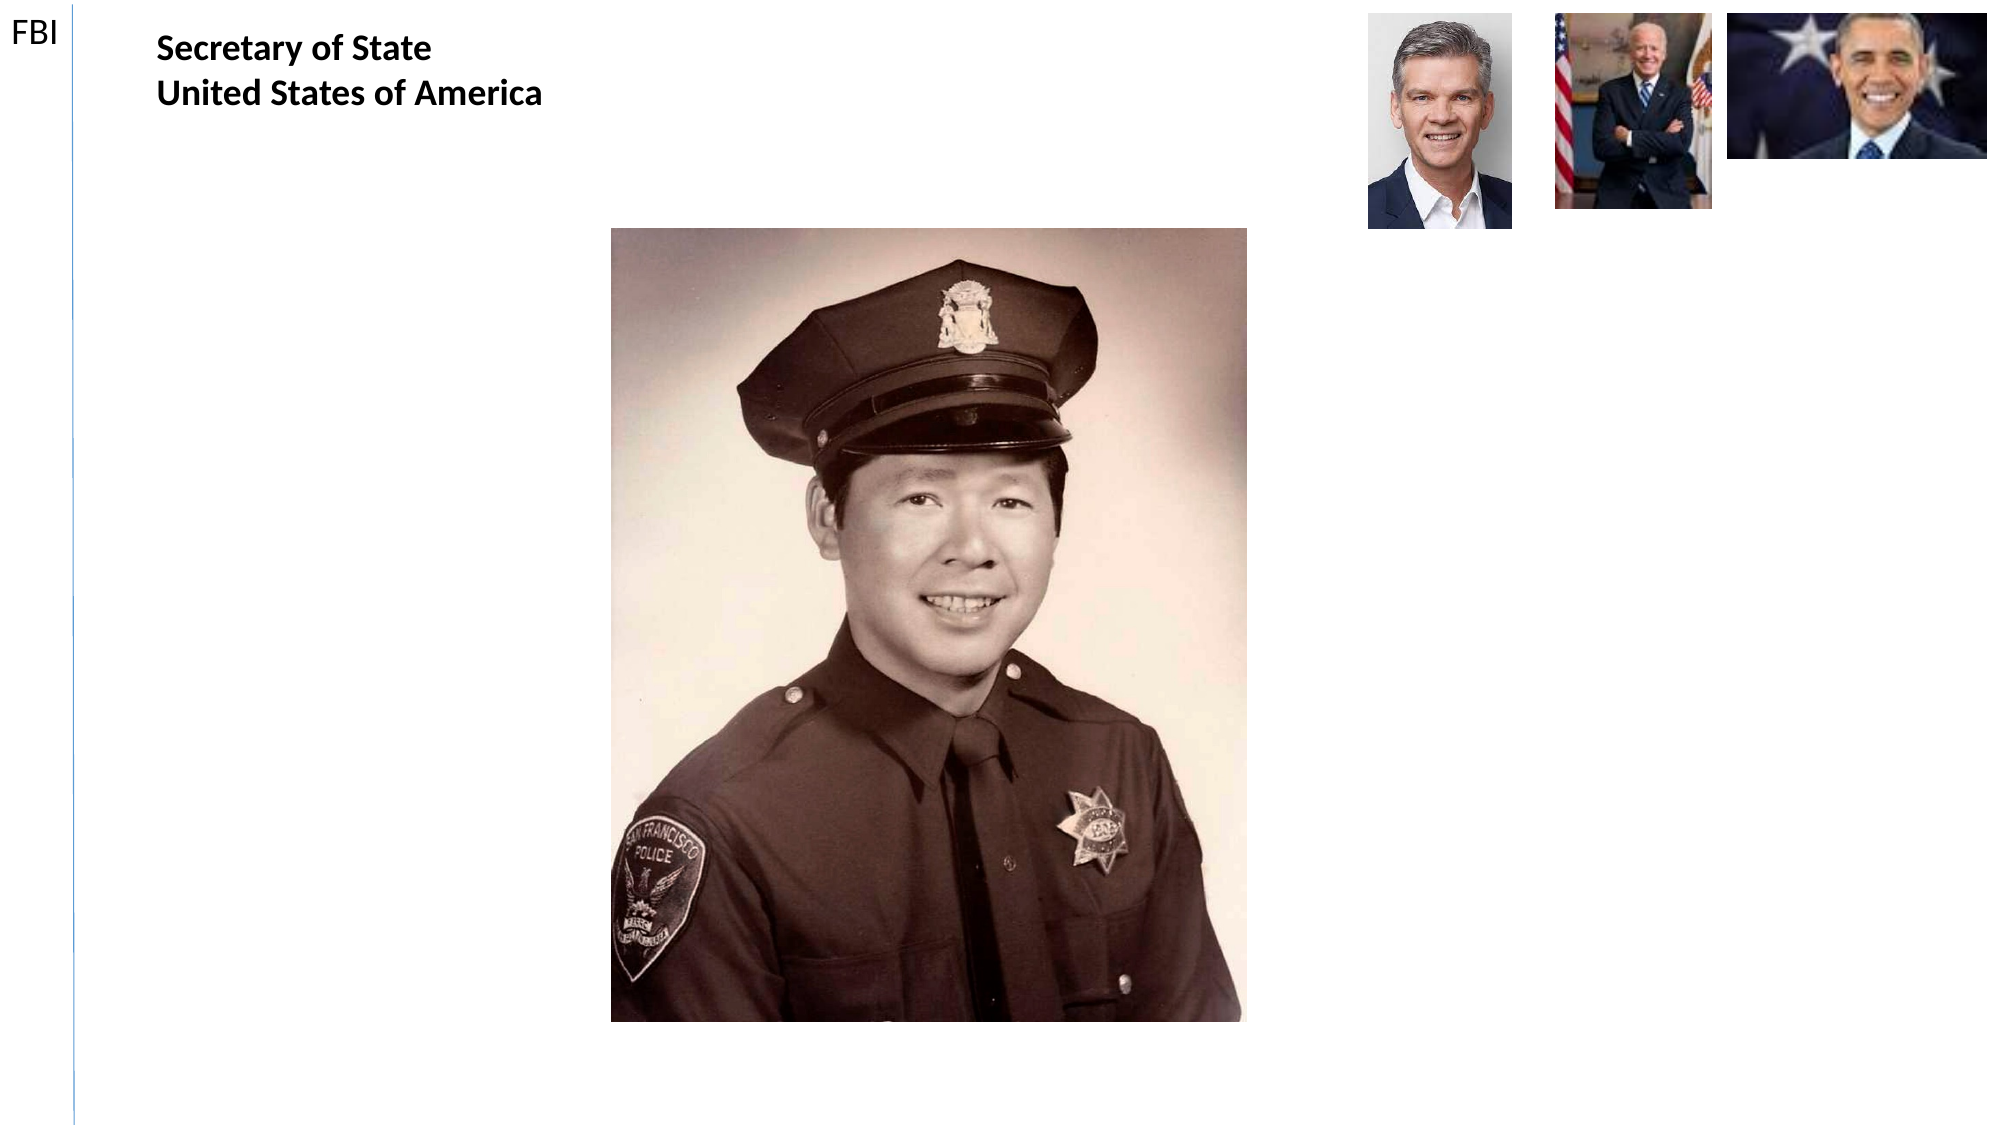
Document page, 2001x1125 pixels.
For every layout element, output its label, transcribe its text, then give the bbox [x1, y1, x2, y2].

text_box FBI [0, 0, 74, 60]
picture [1555, 13, 1712, 209]
picture [1727, 13, 1987, 159]
picture [1368, 13, 1512, 229]
text_box Secretary of State United States of America [141, 16, 559, 121]
picture [611, 228, 1247, 1022]
